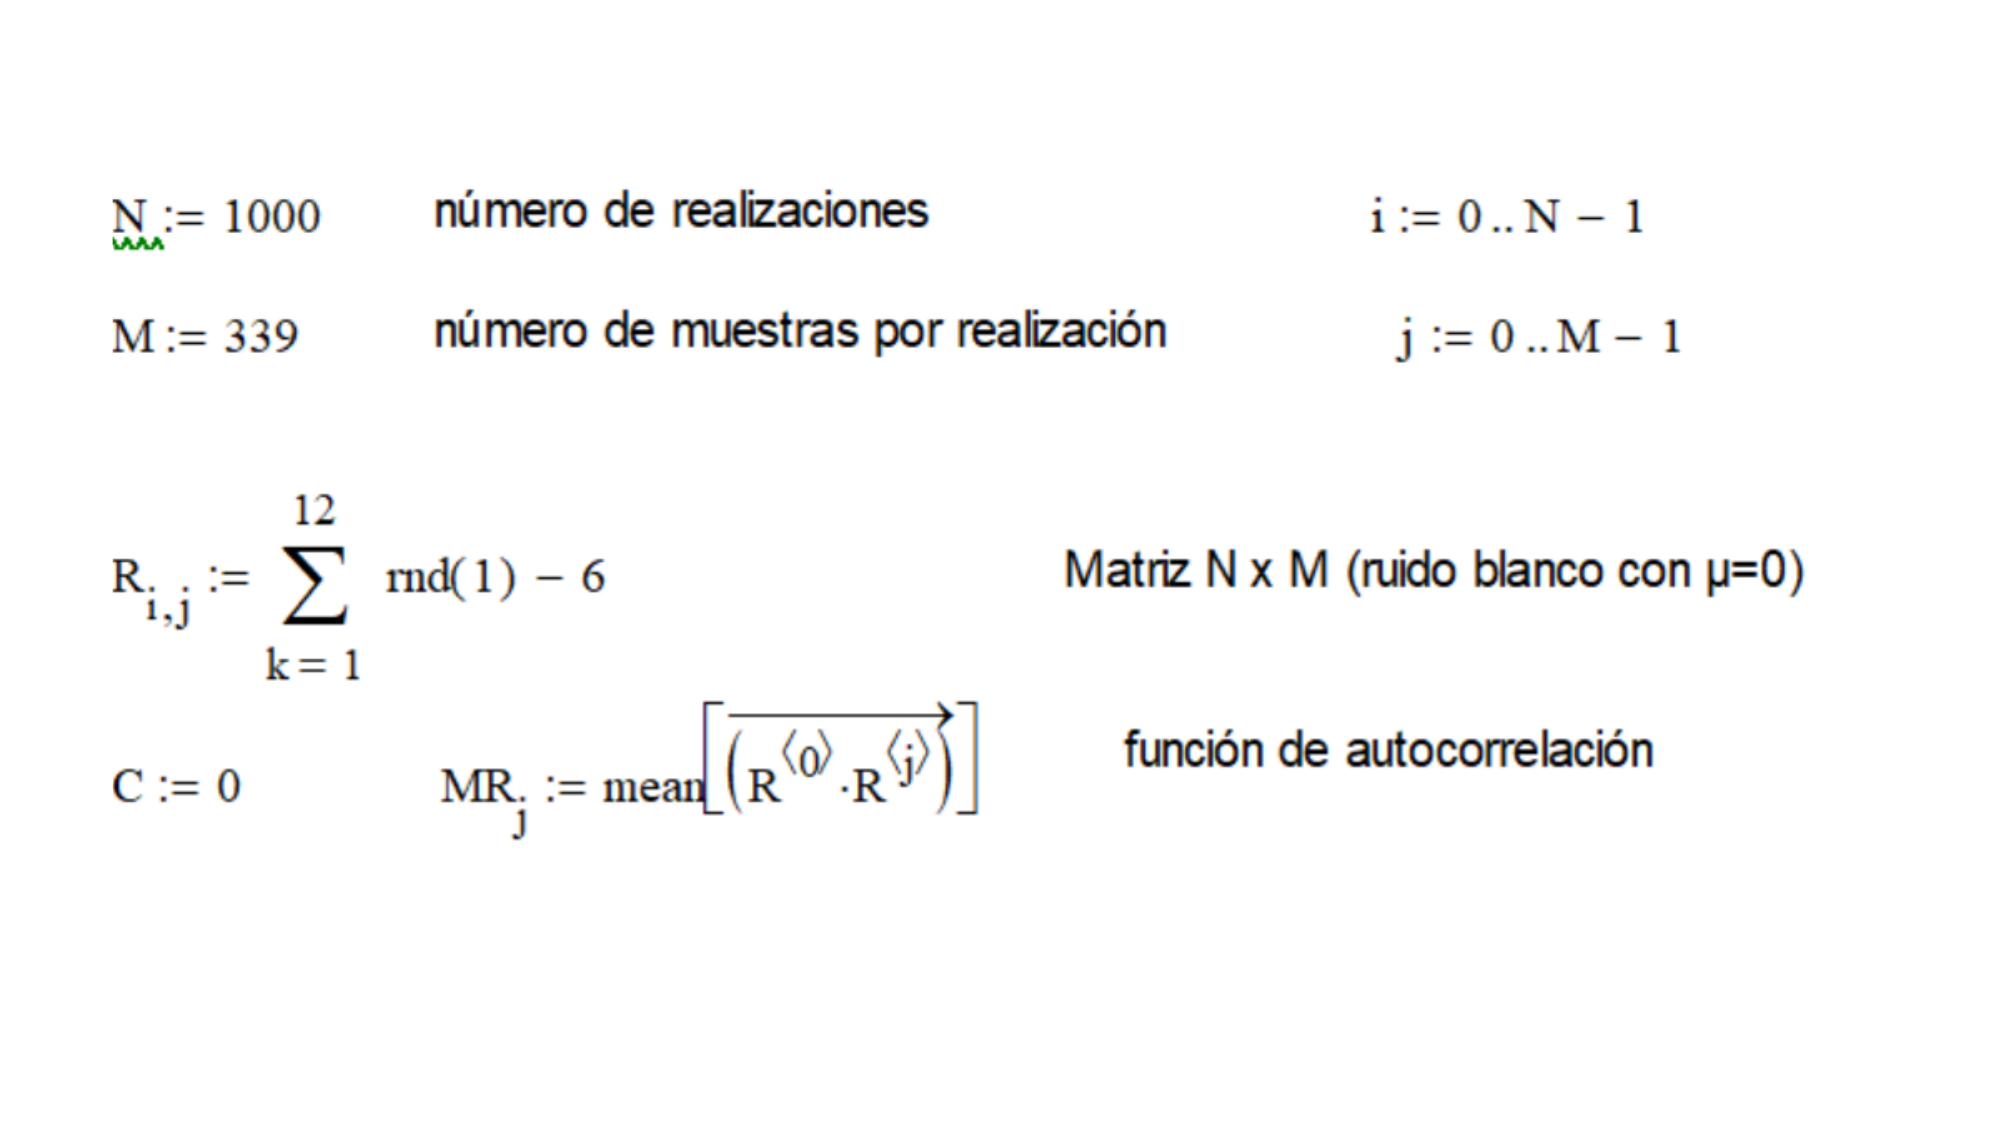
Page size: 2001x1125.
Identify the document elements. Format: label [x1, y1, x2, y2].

picture [112, 160, 1931, 858]
